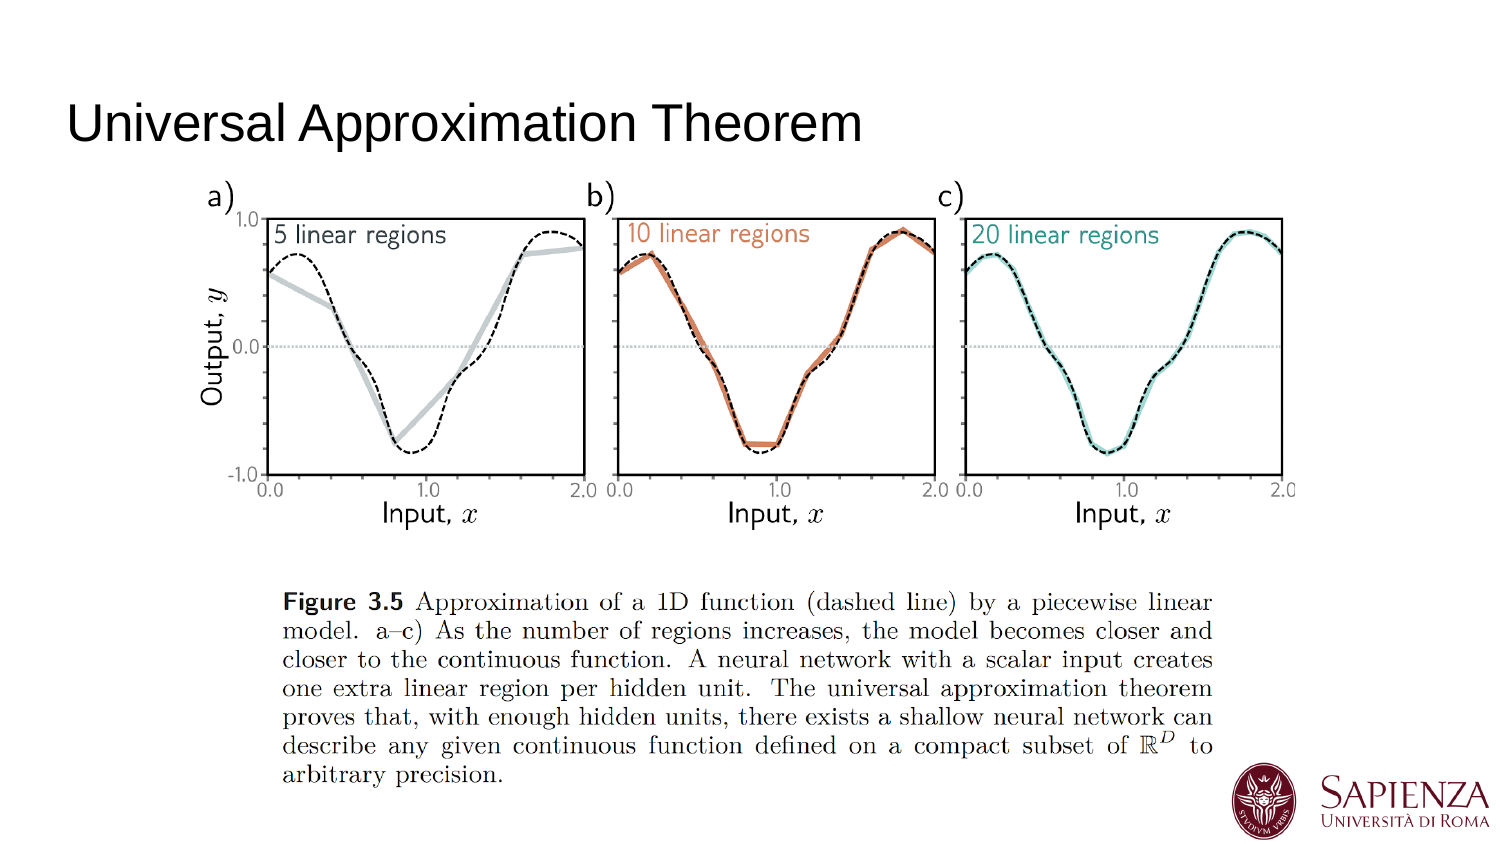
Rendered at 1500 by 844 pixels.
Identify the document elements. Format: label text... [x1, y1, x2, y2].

text_box Universal Approximation Theorem [51, 72, 1449, 167]
picture [197, 174, 1500, 844]
